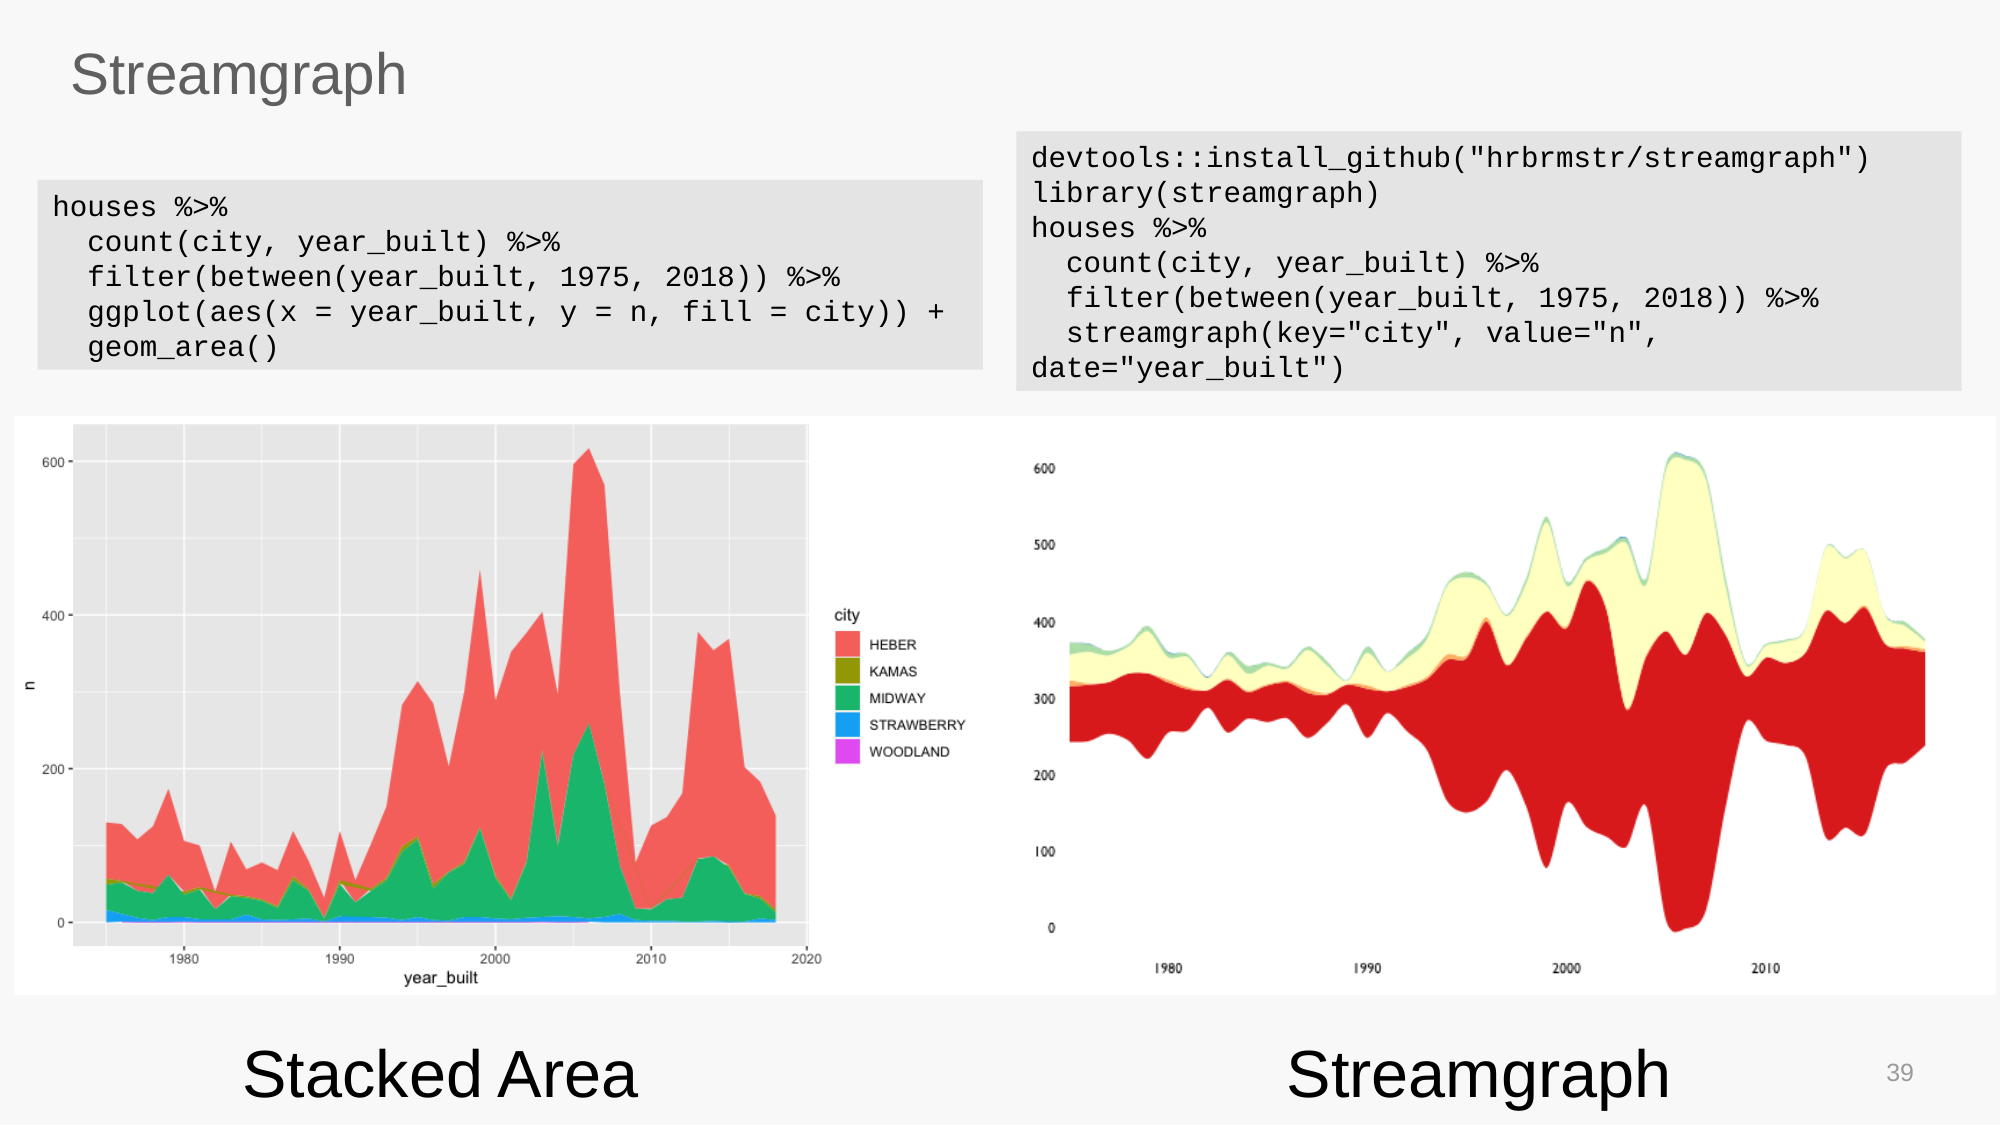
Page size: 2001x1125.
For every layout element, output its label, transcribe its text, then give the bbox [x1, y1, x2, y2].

text_box houses %>% count(city, year_built) %>% filter(between(year_built, 1975, 2018)) %>% ggplot(aes(x = year_built, y = n, fill = city)) + geom_area() [37, 179, 983, 370]
text_box devtools::install_github("hrbrmstr/streamgraph") library(streamgraph) houses %>% count(city, year_built) %>% filter(between(year_built, 1975, 2018)) %>% streamgraph(key="city", value="n", date="year_built") [1016, 131, 1962, 391]
title Streamgraph [70, 45, 1930, 180]
picture [14, 416, 1996, 996]
slide_number 39 [1850, 1041, 1930, 1102]
text_box Streamgraph [1109, 1023, 1850, 1119]
text_box Stacked Area [70, 1023, 811, 1119]
